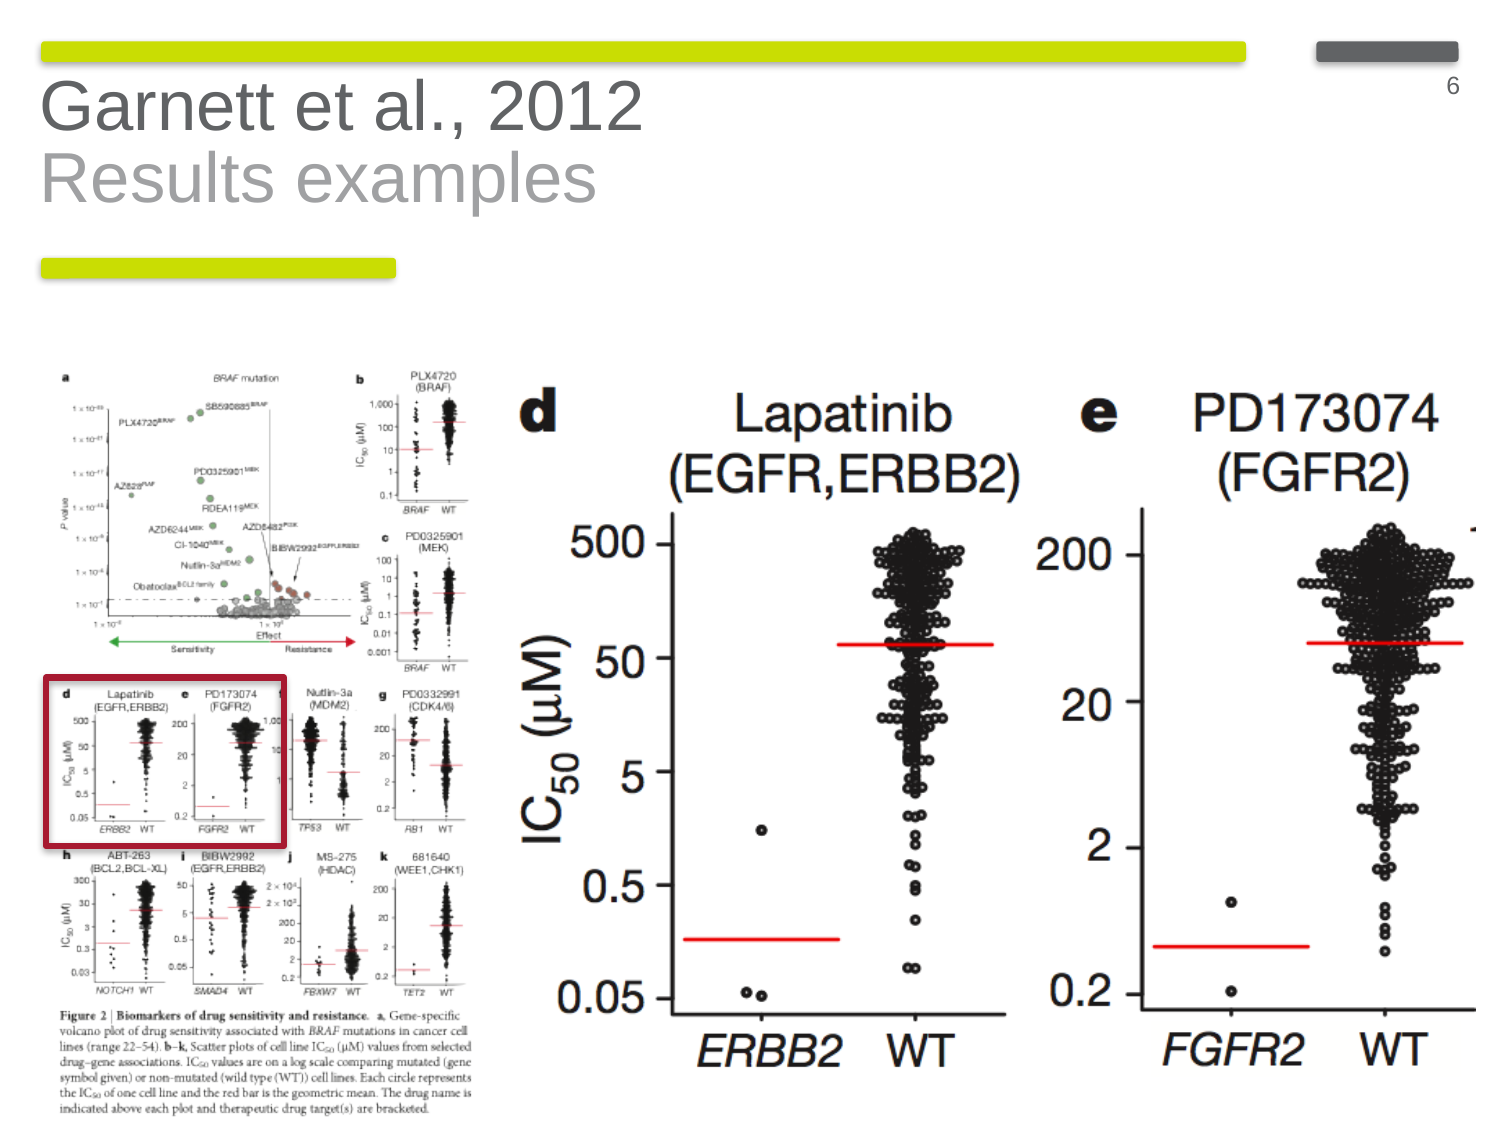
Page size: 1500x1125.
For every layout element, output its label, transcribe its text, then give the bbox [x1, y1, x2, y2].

list Garnett et al., 2012 Results examples [24, 65, 1248, 256]
slide_number 6 [1316, 61, 1476, 116]
picture [484, 356, 1476, 1093]
picture [41, 350, 483, 1125]
